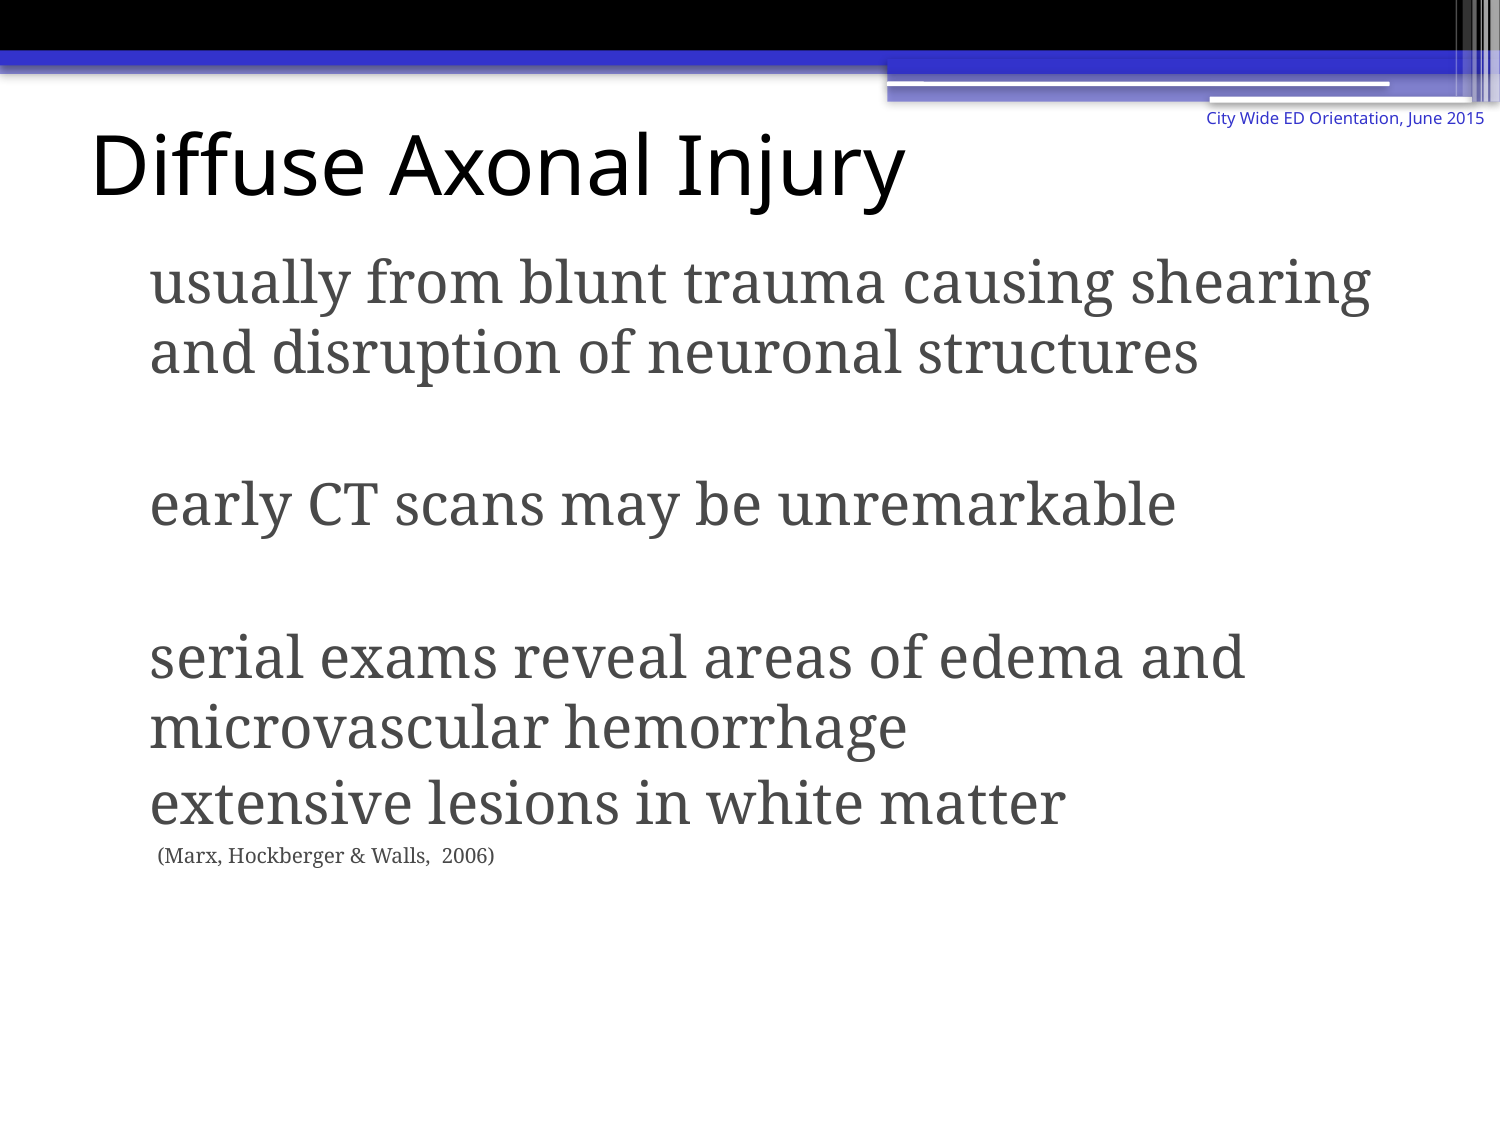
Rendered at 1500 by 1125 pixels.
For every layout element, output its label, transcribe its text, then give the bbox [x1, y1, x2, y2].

footer City Wide ED Orientation, June 2015 [862, 100, 1500, 176]
title Diffuse Axonal Injury [75, 75, 1425, 237]
list usually from blunt trauma causing shearing and disruption of neuronal structures early CT scans may be unremarkable serial exams reveal areas of edema and microvascular hemorrhage extensive lesions in white matter (Marx, Hockberger & Walls, 2006) [75, 237, 1463, 975]
